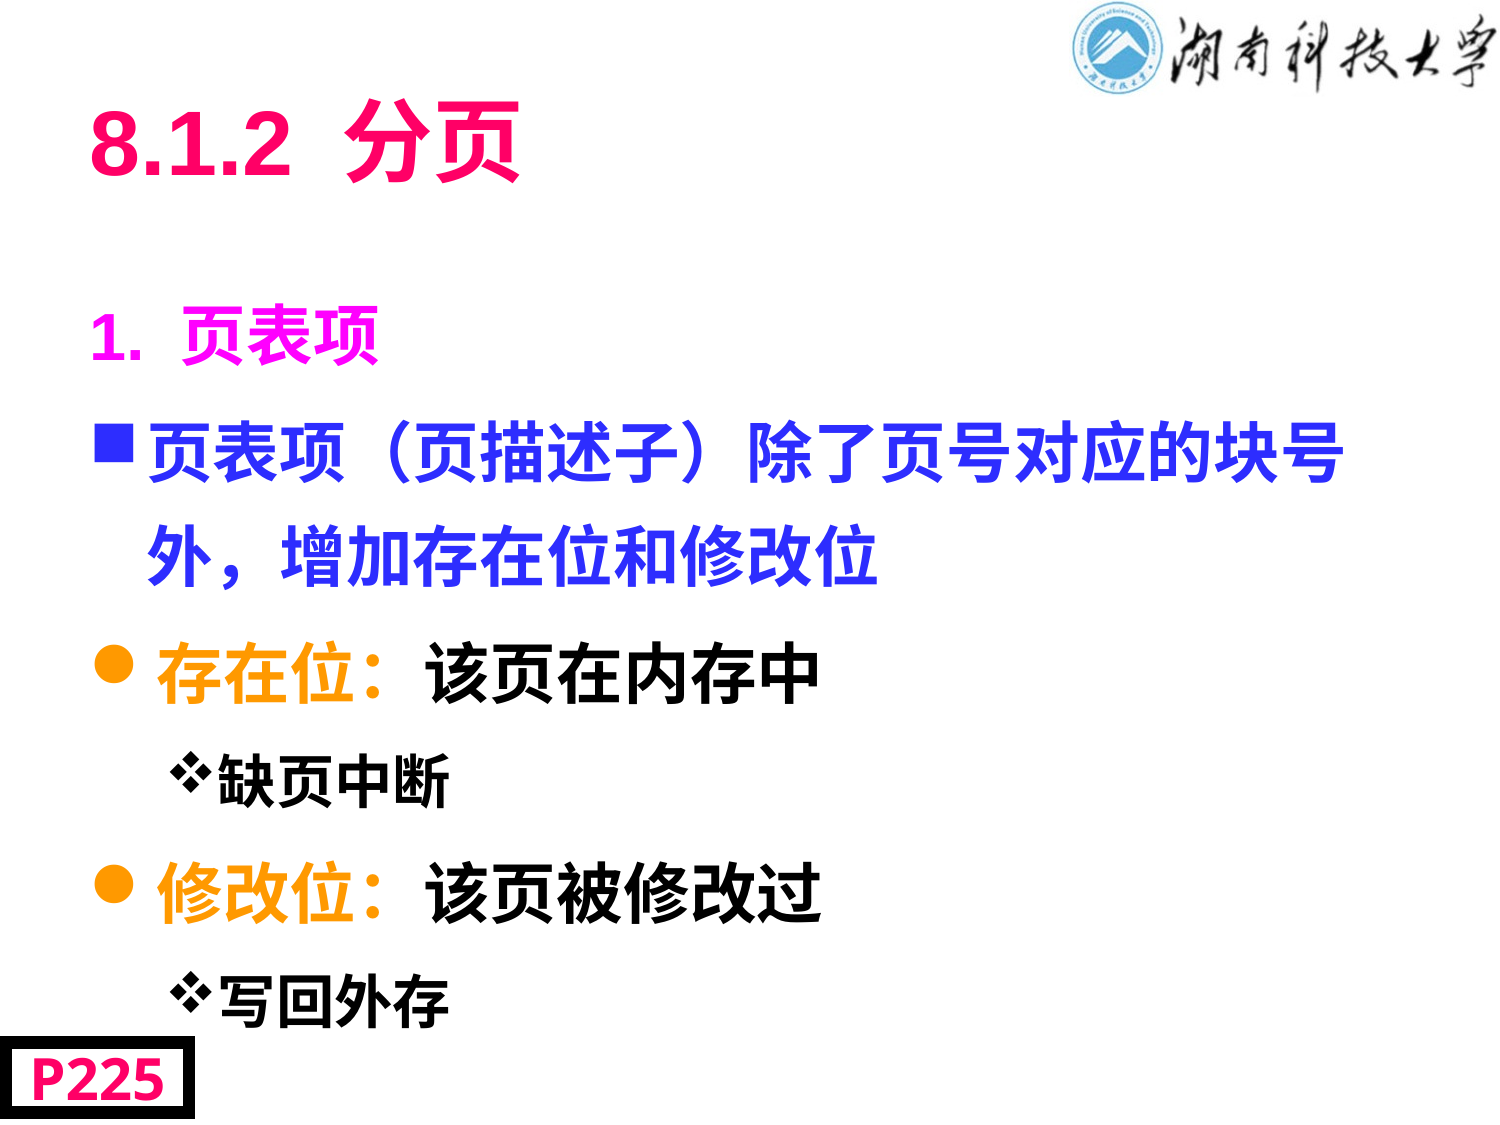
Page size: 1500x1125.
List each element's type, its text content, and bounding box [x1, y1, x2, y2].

list 1. 页表项 页表项（页描述子）除了页号对应的块号外，增加存在位和修改位 存在位：该页在内存中 缺页中断 修改位：该页被修改过 写回外存 [74, 262, 1426, 1006]
text_box P225 [5, 1042, 190, 1113]
picture [1069, 0, 1500, 97]
title 8.1.2 分页 [74, 44, 1426, 233]
